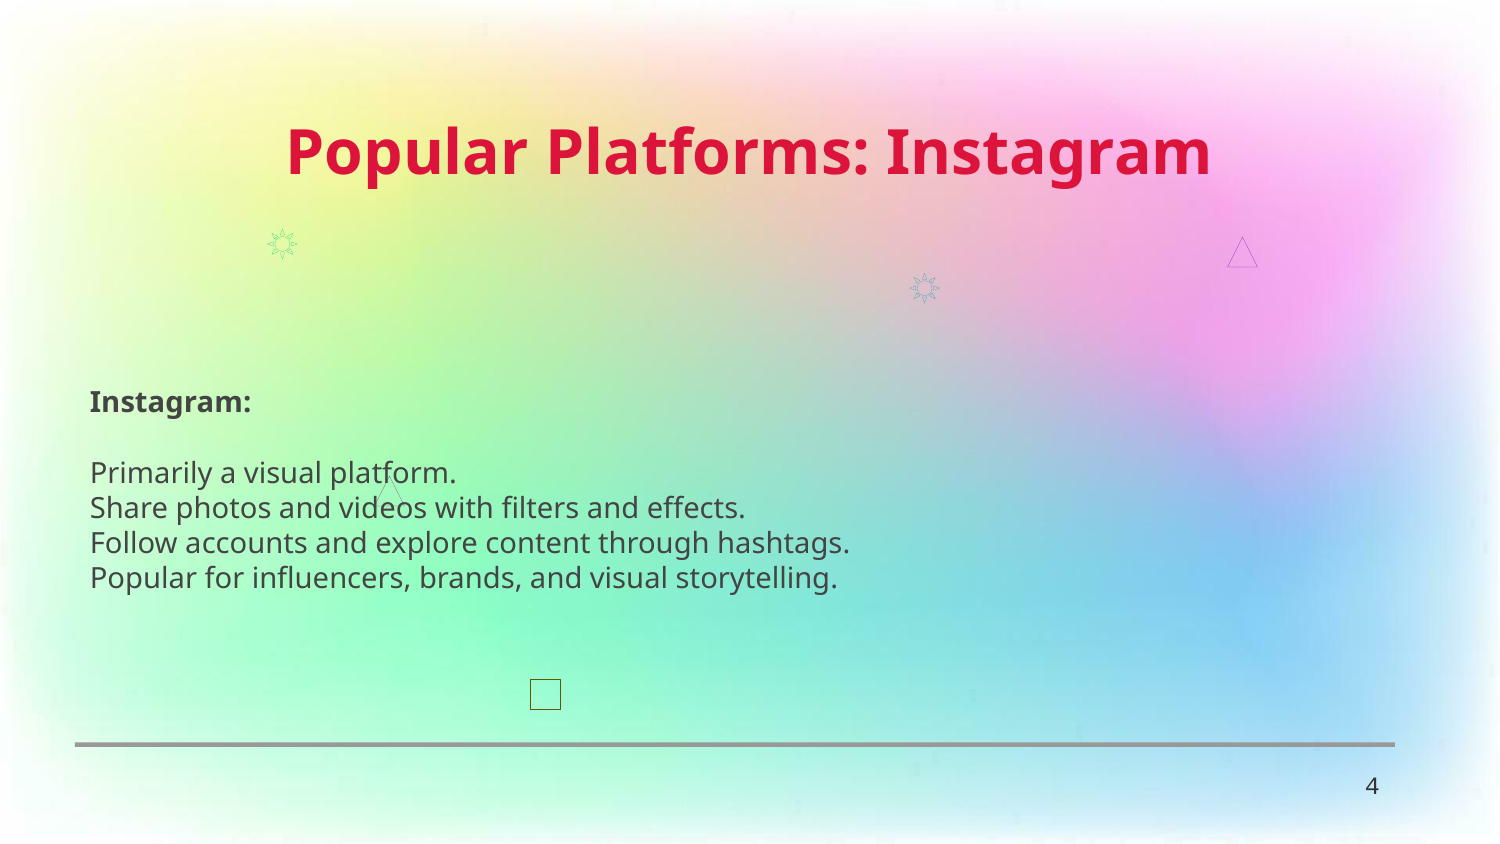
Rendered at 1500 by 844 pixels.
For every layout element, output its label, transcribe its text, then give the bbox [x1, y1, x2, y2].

text_box [74, 742, 1395, 747]
picture [0, 0, 1500, 844]
text_box [291, 241, 298, 247]
text_box Popular Platforms: Instagram [74, 74, 1425, 225]
text_box [267, 233, 293, 259]
text_box Instagram: Primarily a visual platform. Share photos and videos with filters and effects. Follow accounts and explore content through hashtags. Popular for influencers, brands, and visual storytelling. [74, 270, 1425, 777]
text_box [1227, 237, 1258, 268]
